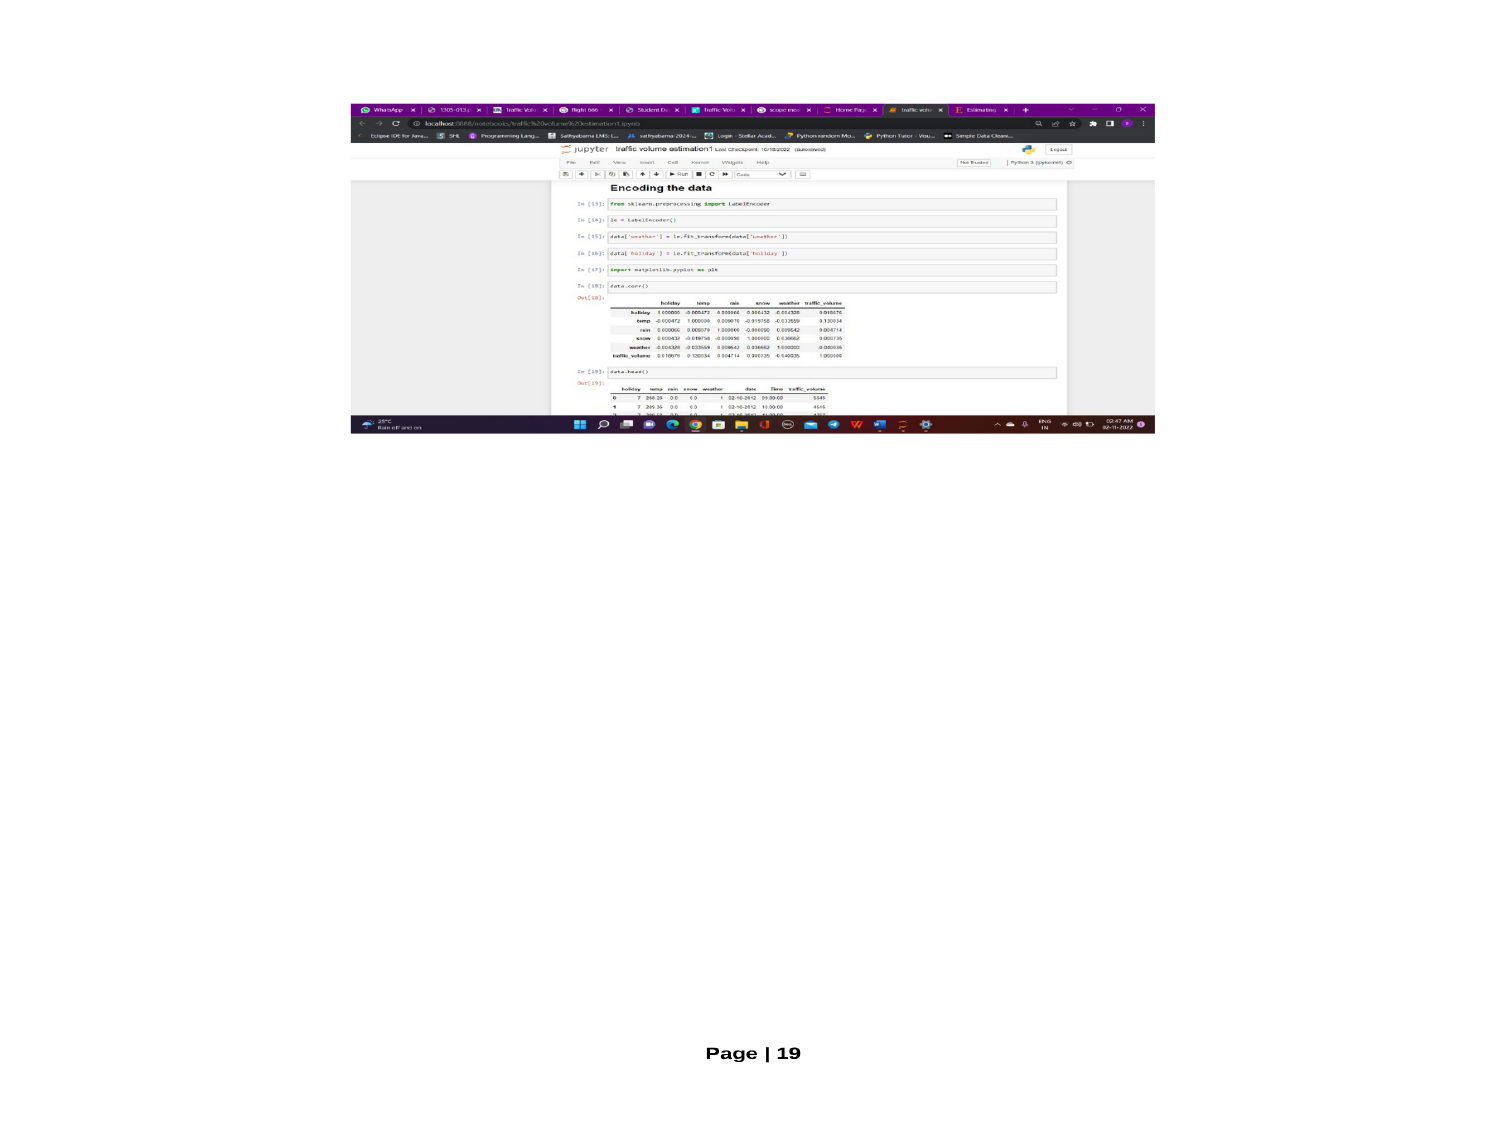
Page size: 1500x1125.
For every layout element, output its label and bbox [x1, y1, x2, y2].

picture [194, 0, 1287, 1125]
